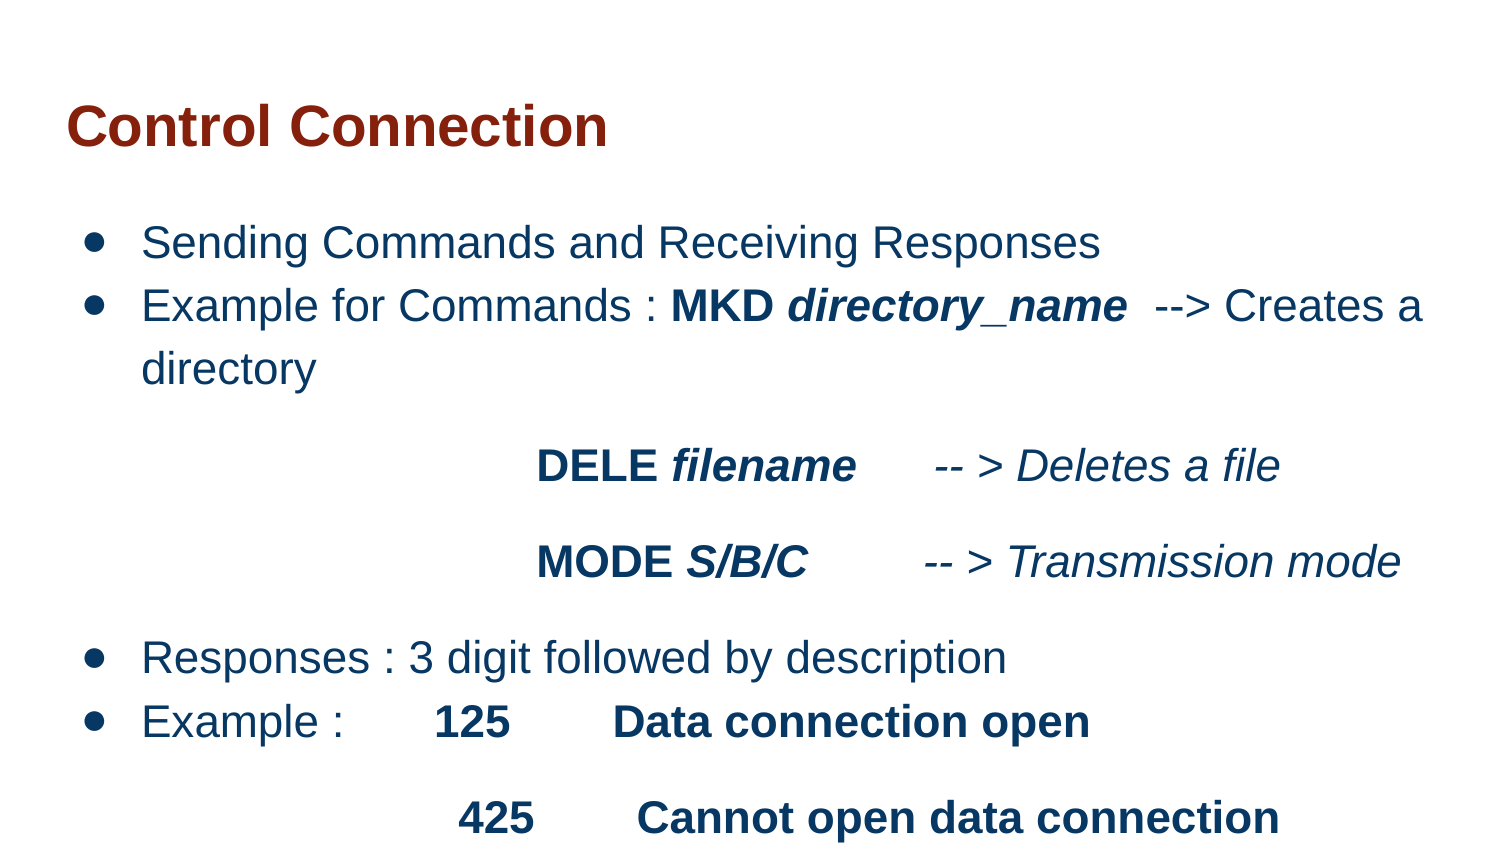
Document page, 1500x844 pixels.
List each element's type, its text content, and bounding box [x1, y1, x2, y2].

list Sending Commands and Receiving Responses Example for Commands : MKD directory_name --> Creates a directory DELE filename -- > Deletes a file MODE S/B/C -- > Transmission mode Responses : 3 digit followed by description Example : 125 Data connection open 425 Cannot open data connection [51, 189, 1449, 750]
title Control Connection [51, 72, 1449, 167]
